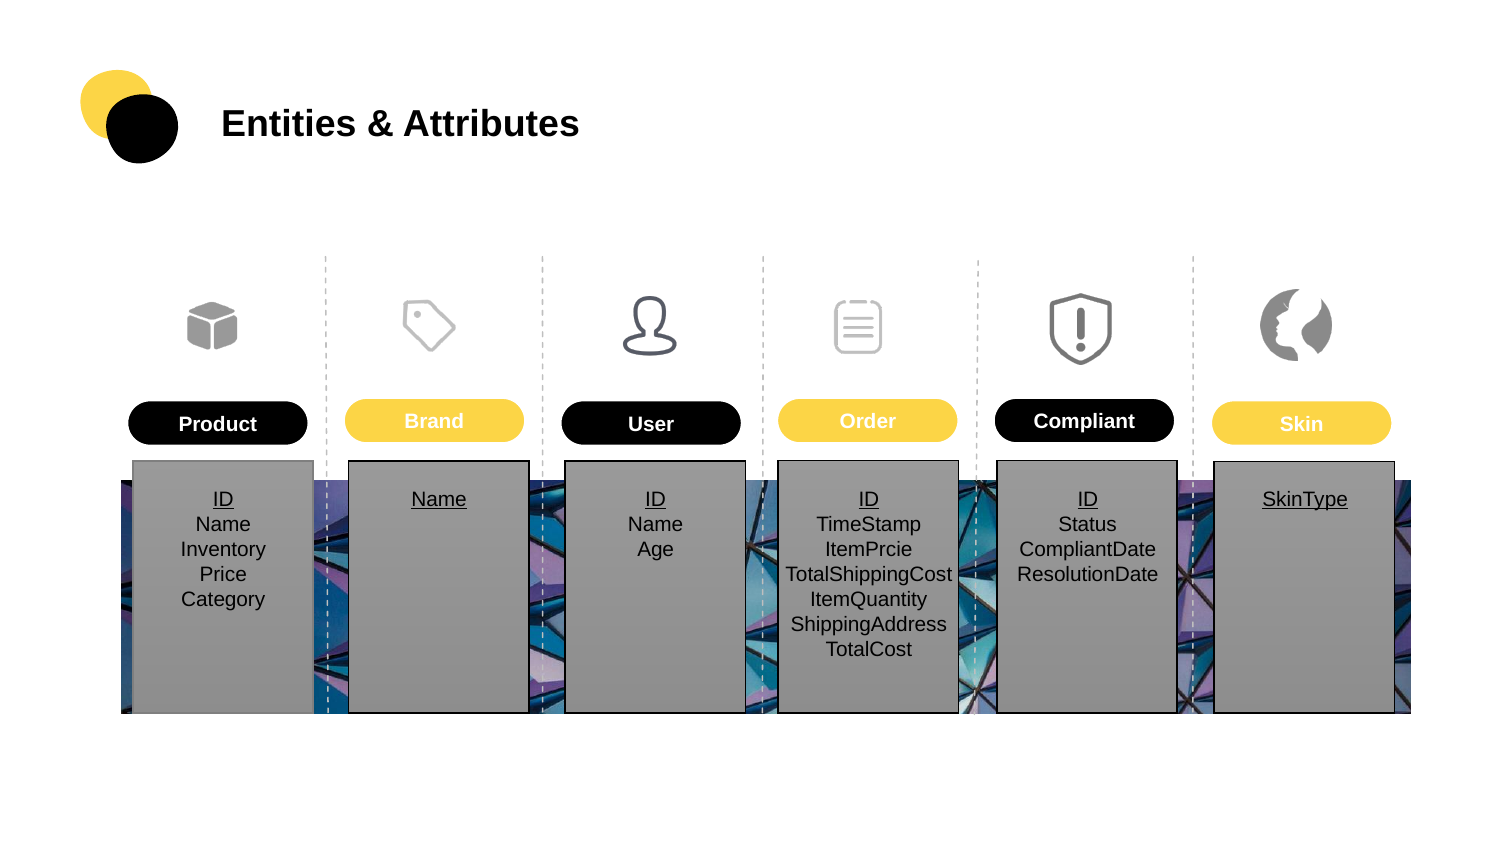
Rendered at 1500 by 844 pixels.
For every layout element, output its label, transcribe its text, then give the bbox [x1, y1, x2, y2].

text_box [121, 480, 320, 715]
text_box [545, 480, 757, 715]
picture [1044, 293, 1116, 365]
picture [176, 290, 248, 362]
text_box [325, 256, 329, 714]
picture [393, 290, 465, 362]
text_box [132, 461, 314, 714]
text_box [996, 460, 1178, 714]
text_box [768, 480, 969, 715]
text_box ID Name Inventory Price Category [133, 480, 314, 617]
text_box [564, 461, 746, 714]
text_box [106, 94, 179, 164]
text_box Order [776, 397, 959, 444]
text_box Skin [1210, 399, 1393, 447]
picture [613, 290, 685, 362]
text_box [1214, 461, 1395, 714]
text_box Entities & Attributes [209, 93, 978, 150]
text_box Name [349, 480, 530, 517]
text_box [1197, 480, 1411, 715]
text_box SkinType [1215, 480, 1395, 517]
text_box ID Status CompliantDate ResolutionDate [998, 480, 1178, 592]
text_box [974, 260, 979, 715]
text_box [348, 461, 530, 714]
text_box Compliant [993, 397, 1176, 444]
text_box Brand [343, 397, 526, 444]
text_box [80, 69, 152, 139]
text_box [778, 667, 959, 714]
text_box [983, 480, 1189, 715]
picture [822, 290, 894, 362]
text_box Product [126, 399, 310, 447]
picture [1260, 289, 1332, 361]
text_box User [559, 399, 743, 447]
text_box ID TimeStamp ItemPrcie TotalShippingCost ItemQuantity ShippingAddress TotalCost [771, 480, 966, 667]
text_box [333, 480, 538, 715]
text_box ID Name Age [565, 480, 746, 567]
text_box [778, 460, 959, 480]
